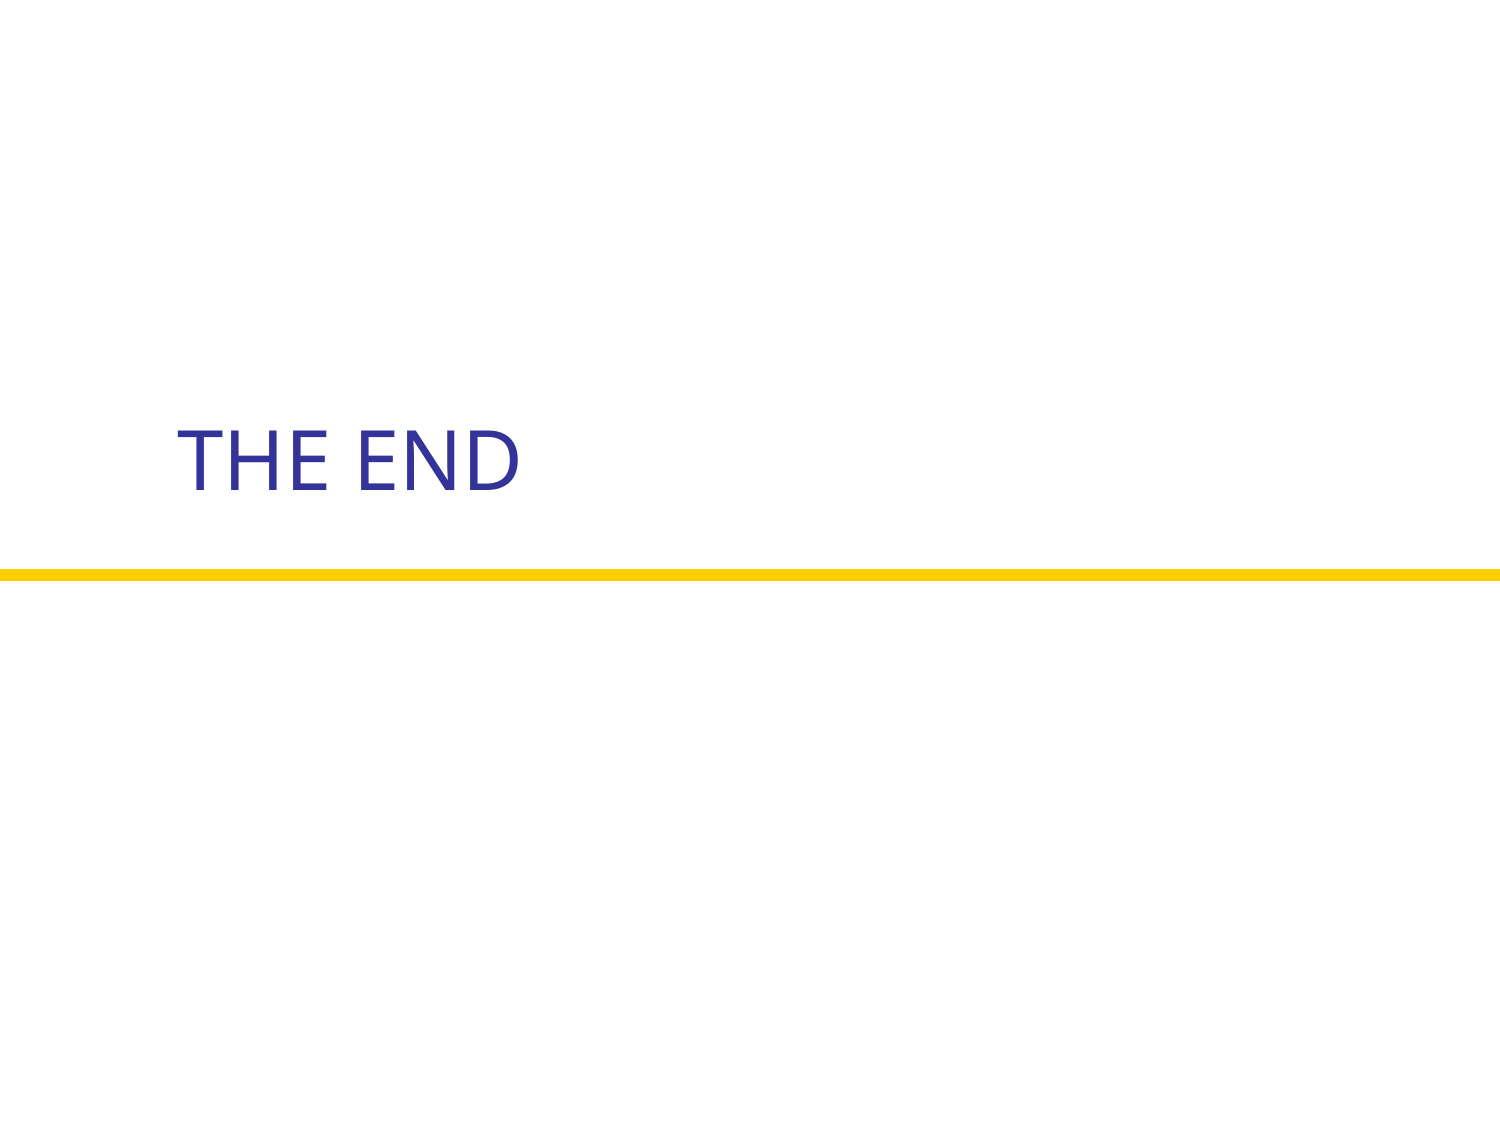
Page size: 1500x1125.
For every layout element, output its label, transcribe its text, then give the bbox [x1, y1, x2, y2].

title THE END [162, 275, 1438, 515]
